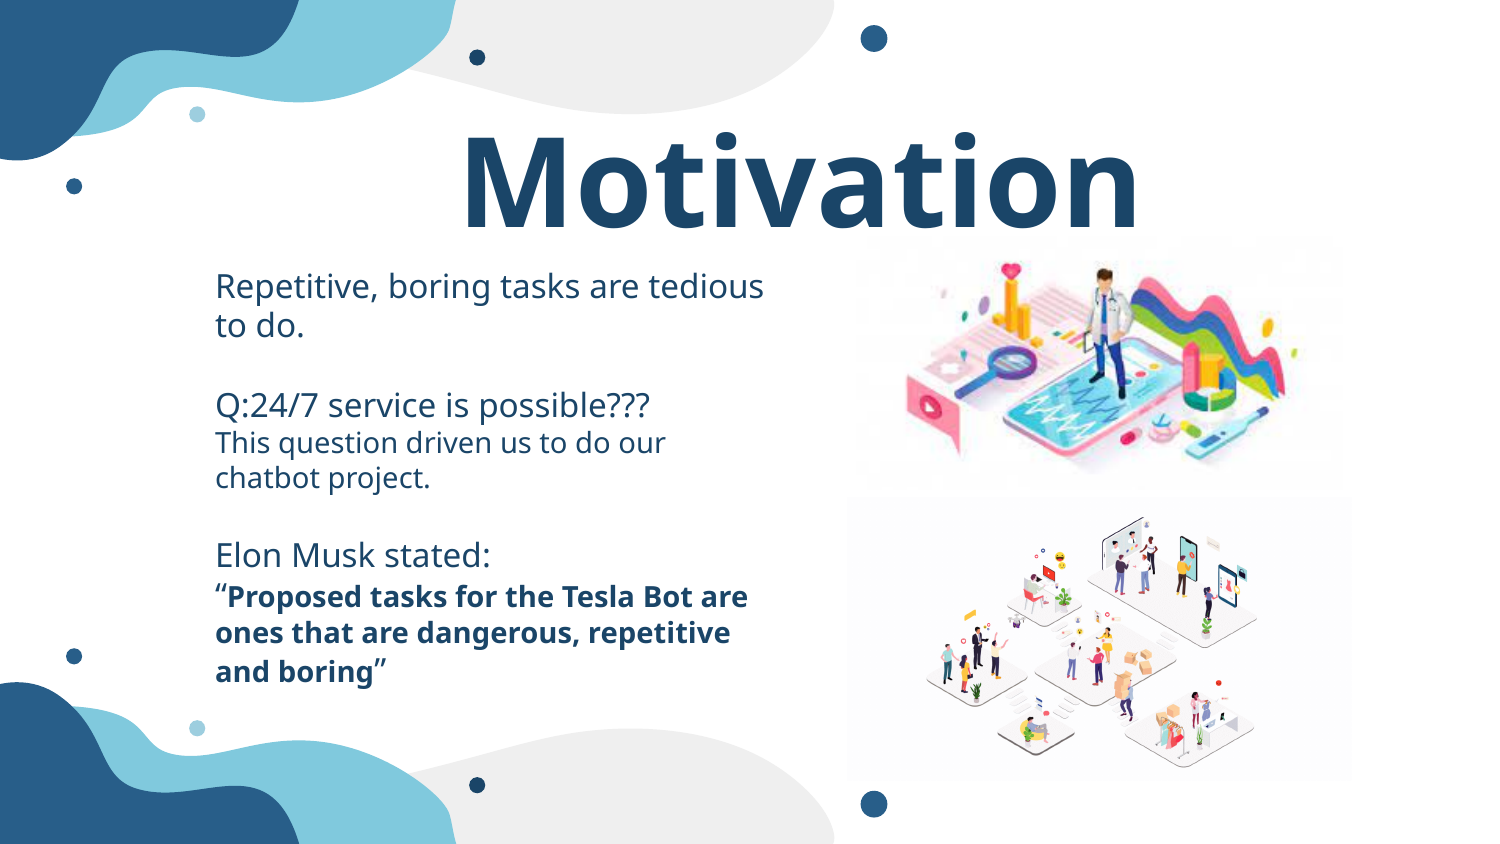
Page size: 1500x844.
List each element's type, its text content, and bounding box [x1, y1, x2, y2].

subtitle Repetitive, boring tasks are tedious to do. Q:24/7 service is possible??? This question driven us to do our chatbot project. Elon Musk stated: “Proposed tasks for the Tesla Bot are ones that are dangerous, repetitive and boring” [181, 219, 812, 734]
title Motivation [402, 110, 1200, 245]
picture [856, 235, 1343, 490]
picture [847, 497, 1352, 782]
